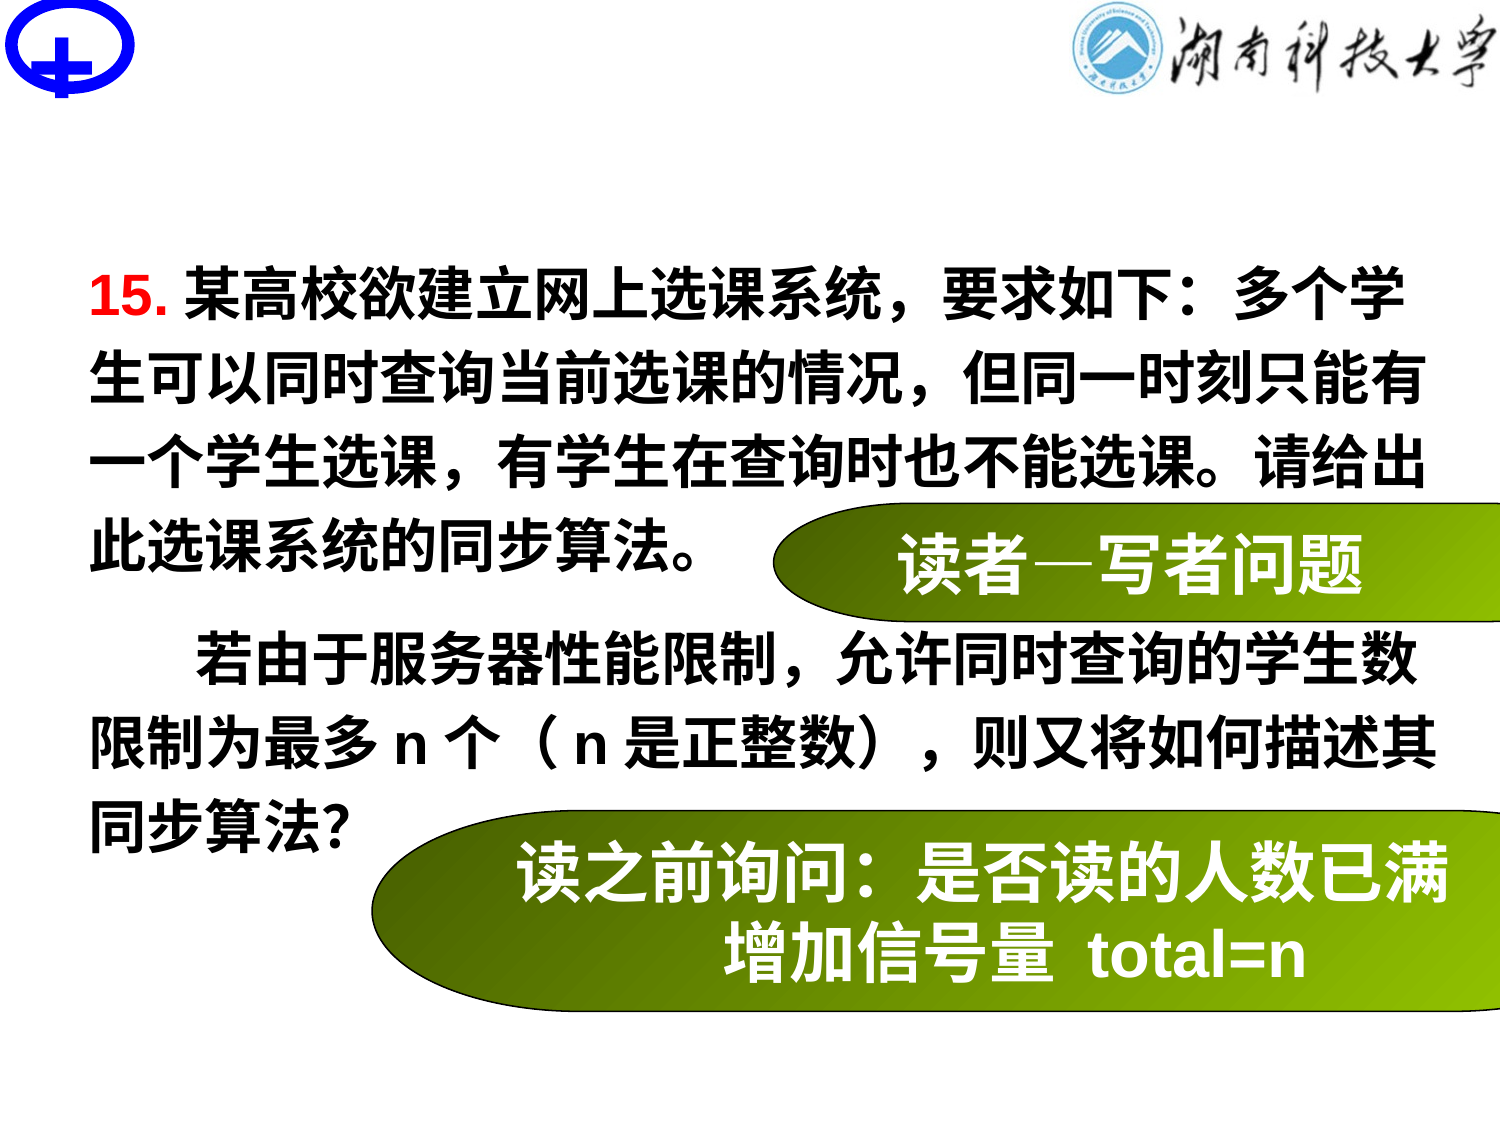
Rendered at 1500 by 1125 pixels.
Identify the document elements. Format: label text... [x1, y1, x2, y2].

text_box 读者—写者问题 [773, 503, 1500, 622]
picture [1428, 0, 1500, 97]
text_box 读之前询问：是否读的人数已满 增加信号量 total=n [372, 810, 1500, 1012]
text_box 15.某高校欲建立网上选课系统，要求如下：多个学生可以同时查询当前选课的情况，但同一时刻只能有一个学生选课，有学生在查询时也不能选课。请给出此选课系统的同步算法。 若由于服务器性能限制，允许同时查询的学生数限制为最多n个（n是正整数），则又将如何描述其同步算法？ [88, 243, 1447, 861]
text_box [0, 0, 136, 144]
title PV操作思考题 [76, 0, 1428, 148]
